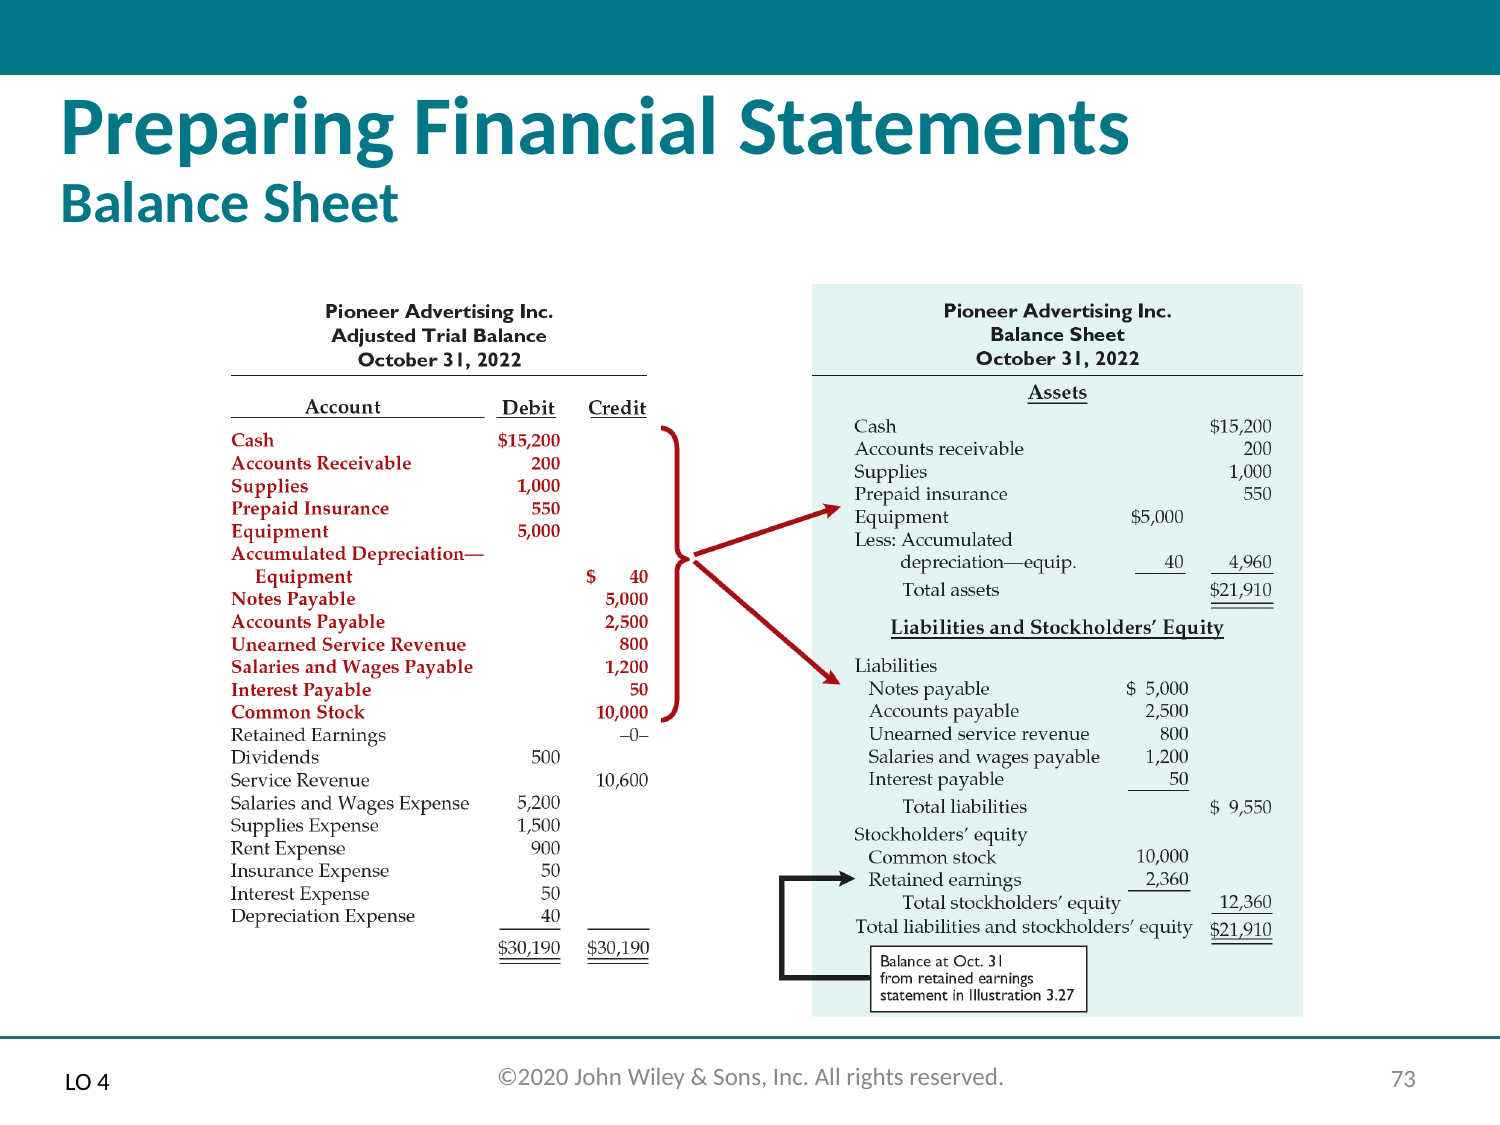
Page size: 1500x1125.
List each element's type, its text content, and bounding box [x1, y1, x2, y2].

picture [176, 266, 1324, 1024]
title Preparing Financial Statements Balance Sheet [45, 75, 1447, 235]
list LO 4 [49, 1058, 139, 1101]
